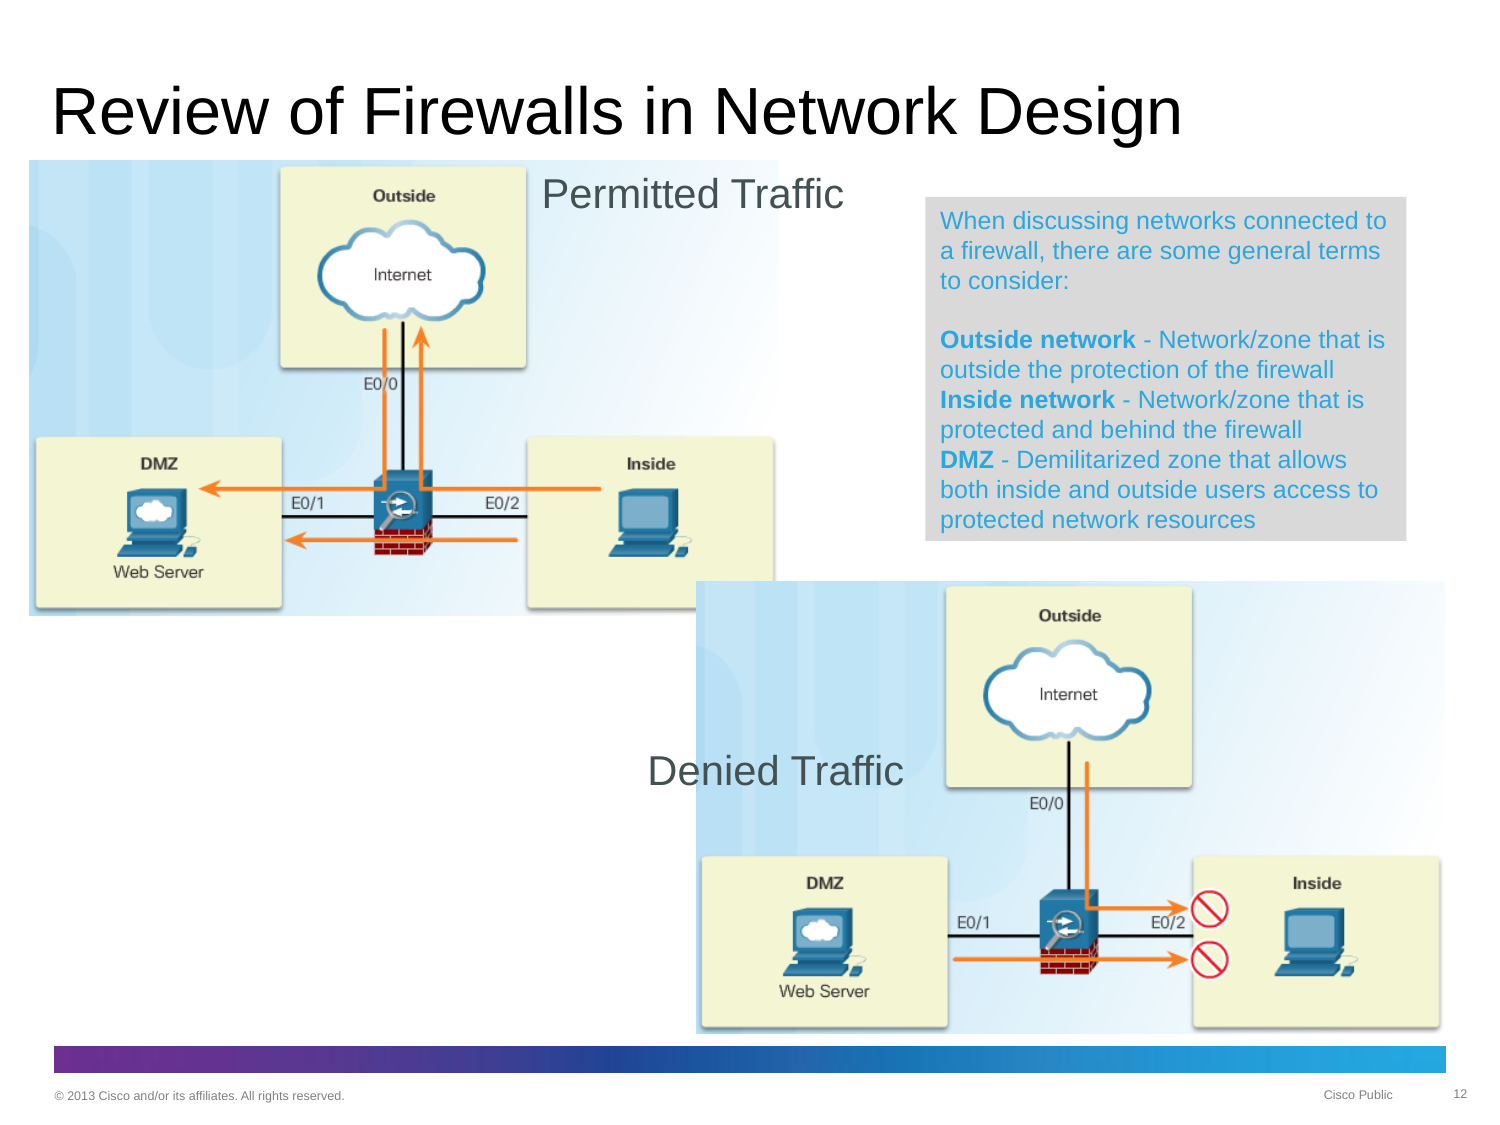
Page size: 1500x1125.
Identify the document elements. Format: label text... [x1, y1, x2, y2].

picture [29, 160, 1445, 1034]
text_box Permitted Traffic [781, 163, 902, 231]
text_box Denied Traffic [632, 740, 691, 808]
text_box When discussing networks connected to a firewall, there are some general terms to consider: Outside network - Network/zone that is outside the protection of the firewall Inside network - Network/zone that is protected and behind the firewall DMZ - Demilitarized zone that allows both inside and outside users access to protected network resources [925, 196, 1407, 541]
picture [54, 1046, 1446, 1073]
title Review of Firewalls in Network Design [37, 17, 1447, 155]
